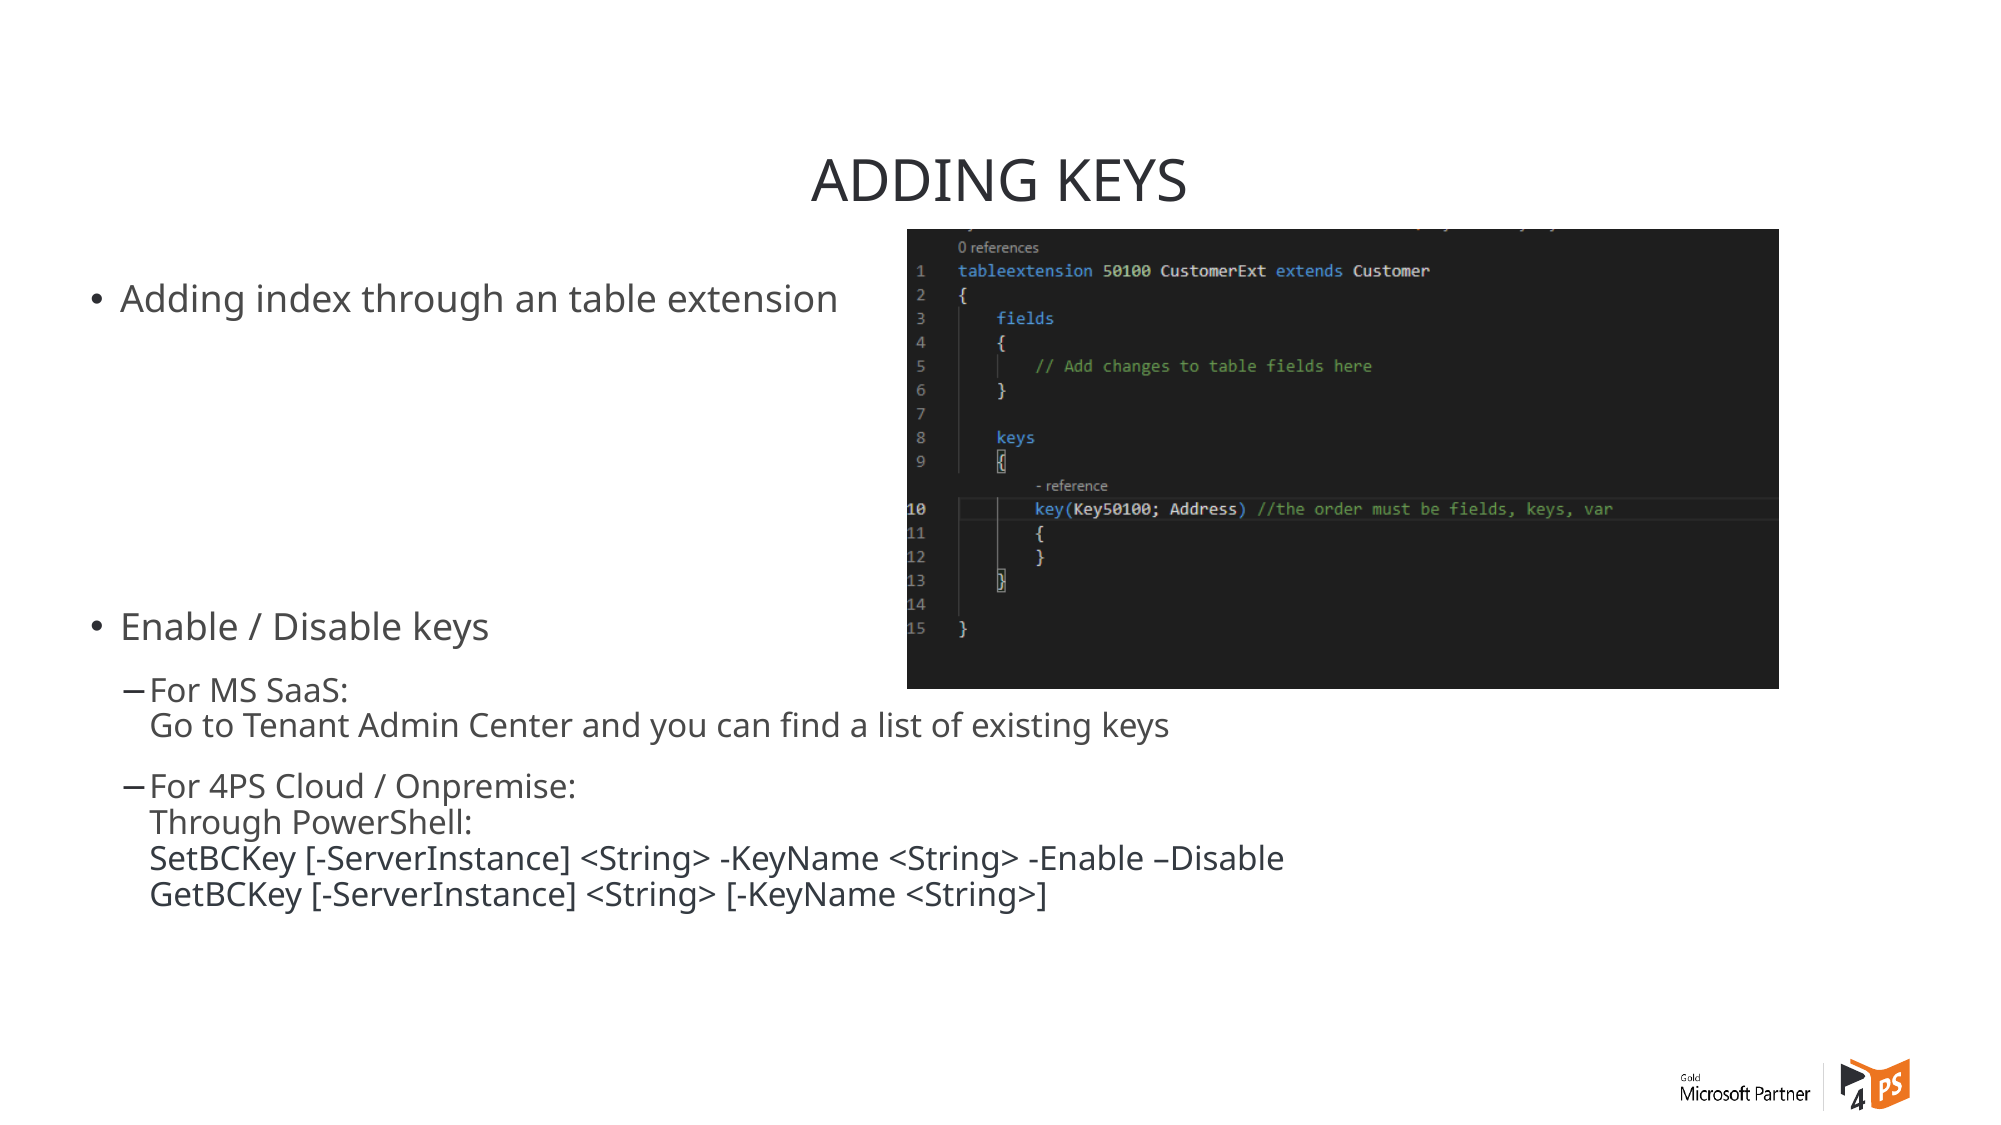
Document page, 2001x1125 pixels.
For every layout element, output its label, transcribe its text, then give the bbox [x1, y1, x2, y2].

picture [1677, 1067, 1816, 1106]
picture [907, 229, 1779, 689]
title Adding keys [90, 137, 1910, 228]
list Adding index through an table extension Enable / Disable keys For MS SaaS: Go to Tenant Admin Center and you can find a list of existing keys For 4PS Cloud / Onpremise: Through PowerShell: SetBCKey [-ServerInstance] <String> -KeyName <String> -Enable –Disable GetBCKey [-ServerInstance] <String> [-KeyName <String>] [90, 274, 1910, 1033]
